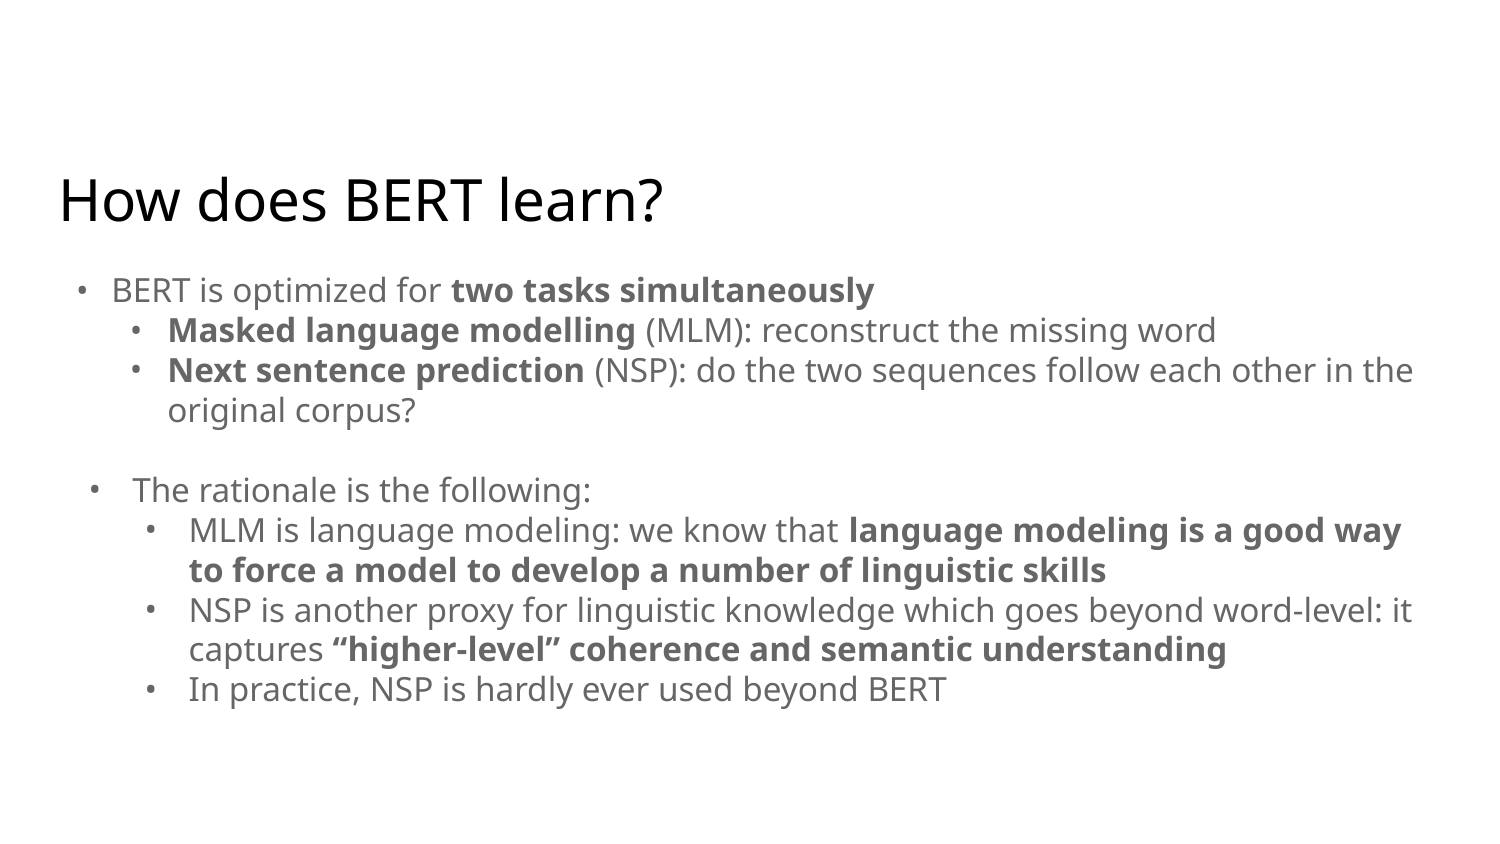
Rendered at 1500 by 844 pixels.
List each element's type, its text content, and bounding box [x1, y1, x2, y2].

title How does BERT learn? [47, 141, 1018, 264]
text_box BERT is optimized for two tasks simultaneously Masked language modelling (MLM): reconstruct the missing word Next sentence prediction (NSP): do the two sequences follow each other in the original corpus? The rationale is the following: MLM is language modeling: we know that language modeling is a good way to force a model to develop a number of linguistic skills NSP is another proxy for linguistic knowledge which goes beyond word-level: it captures “higher-level” coherence and semantic understanding In practice, NSP is hardly ever used beyond BERT [64, 263, 1453, 754]
